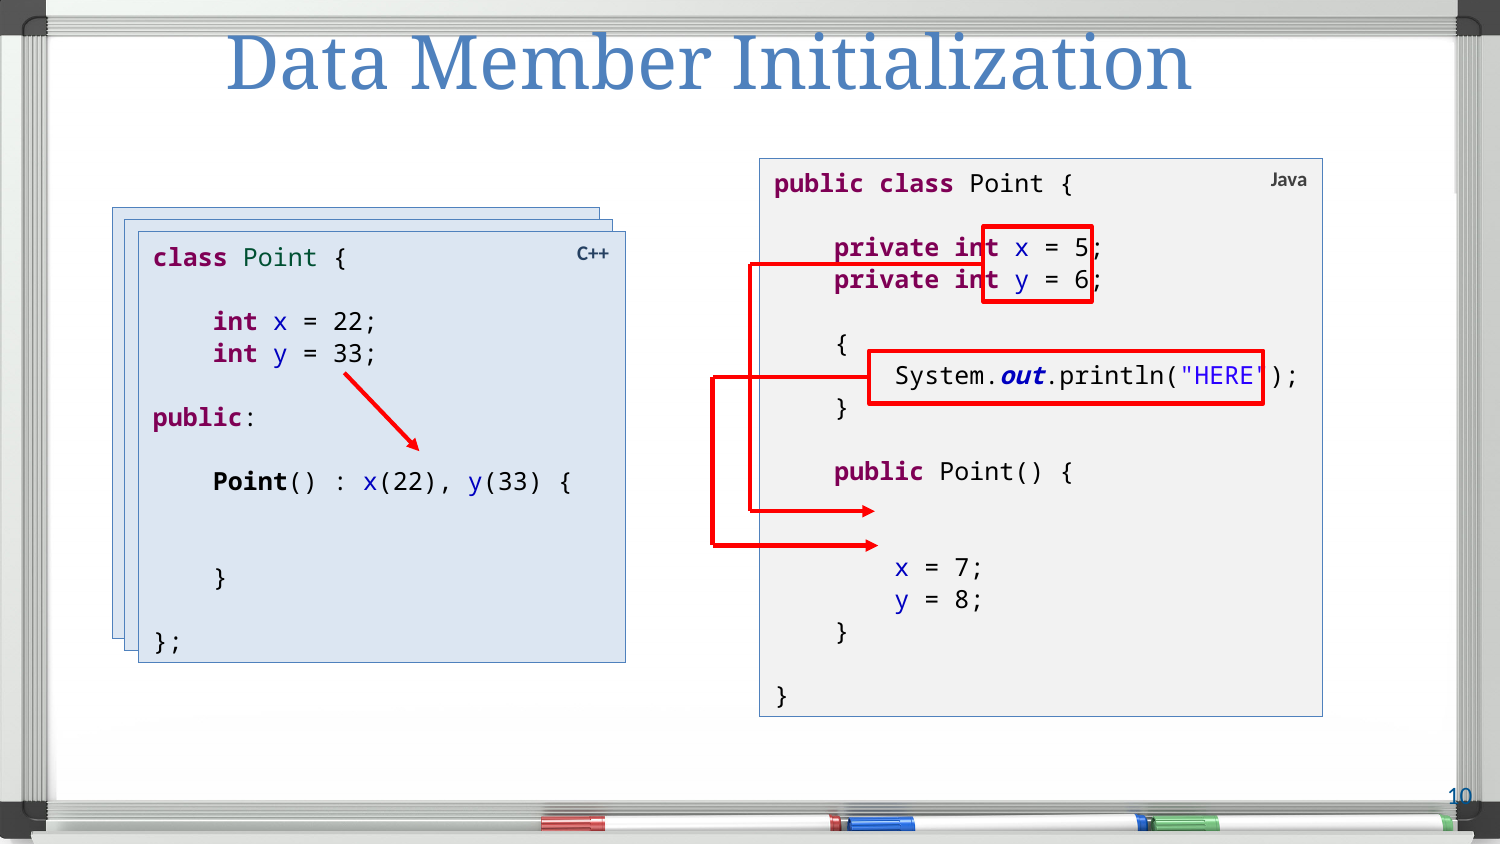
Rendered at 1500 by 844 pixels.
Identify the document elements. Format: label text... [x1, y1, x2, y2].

text_box [867, 349, 1265, 406]
text_box C++ [481, 208, 598, 219]
slide_number 10 [1387, 771, 1488, 817]
text_box class Point { int x; int y; public: Point() { x = 22; y = 33; } }; [112, 207, 600, 639]
text_box public class Point { private int x = 5; private int y = 6; { System.out.println("HERE"); } public Point() { x = 7; y = 8; } } [759, 158, 1323, 717]
text_box [981, 224, 1094, 304]
text_box C++ [493, 219, 610, 231]
title Data Member Initialization [12, 9, 1488, 110]
picture [0, 0, 1500, 844]
text_box class Point { int x = 22; int y = 33; public: Point() : x(22), y(33) { } }; [138, 231, 626, 663]
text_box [344, 372, 420, 452]
text_box class Point { int x; int y; public: Point() : x(22), y(33) { } }; [124, 219, 493, 651]
text_box C++ [506, 232, 624, 273]
text_box Java [1242, 158, 1323, 198]
